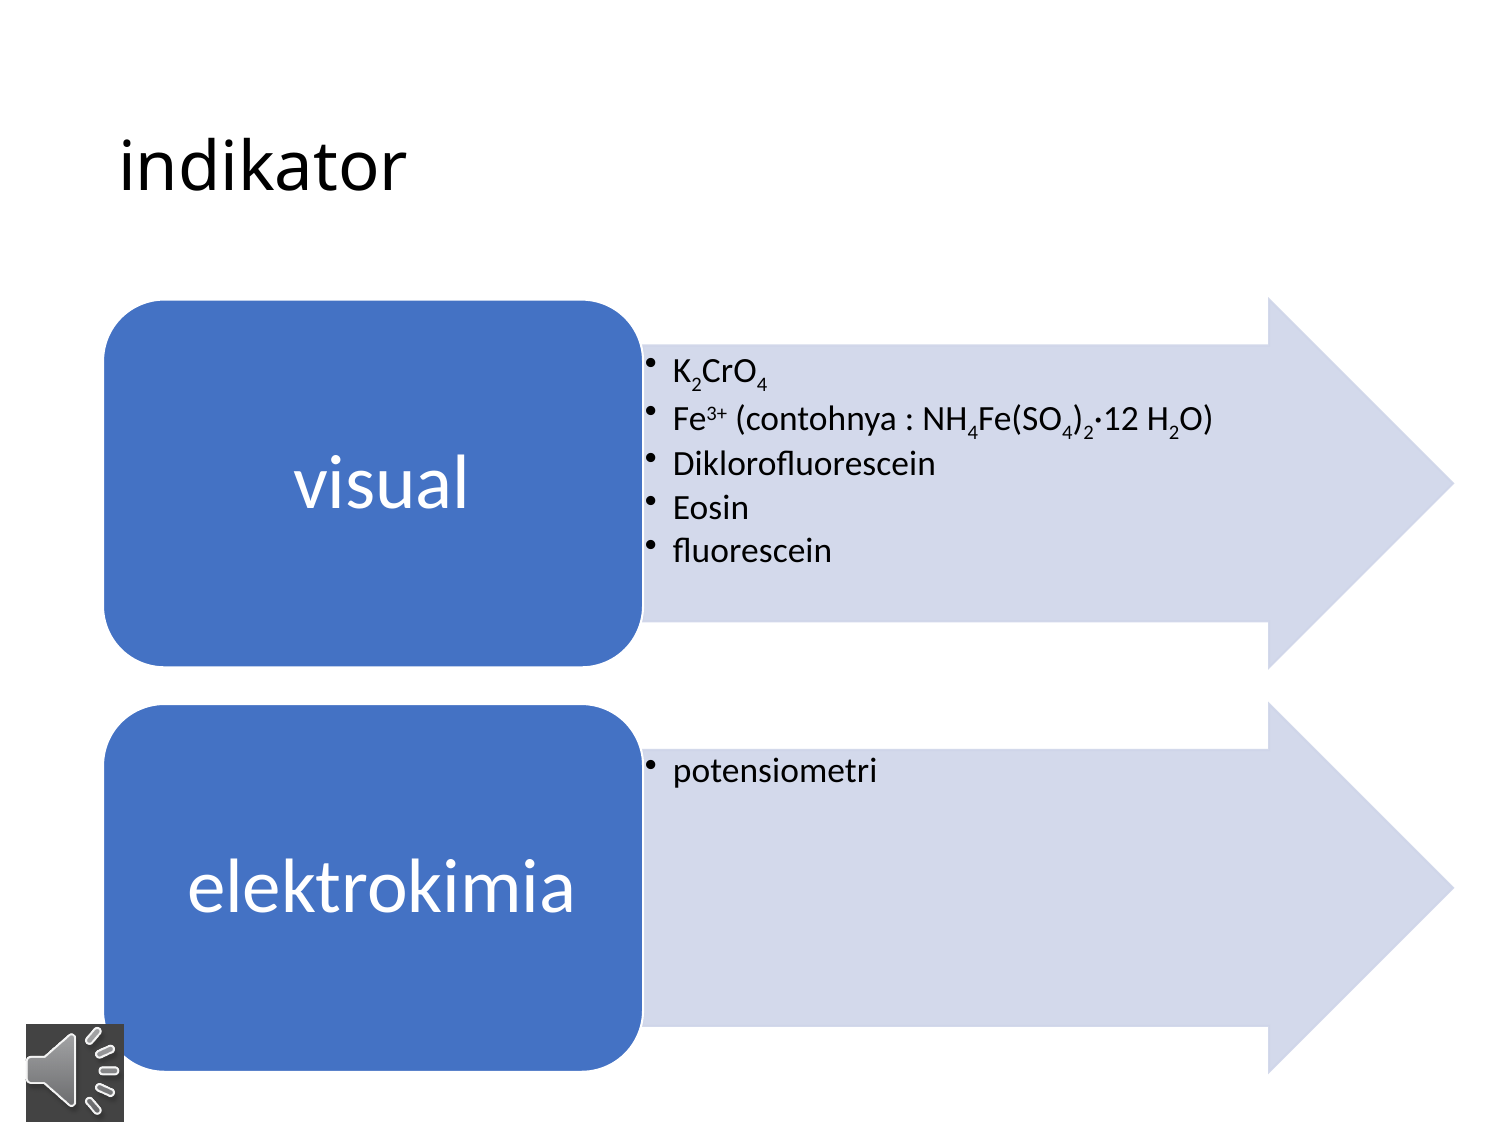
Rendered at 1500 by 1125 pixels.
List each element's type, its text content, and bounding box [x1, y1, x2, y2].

title indikator [103, 59, 1397, 278]
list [103, 299, 1397, 1014]
picture [24, 1023, 125, 1124]
